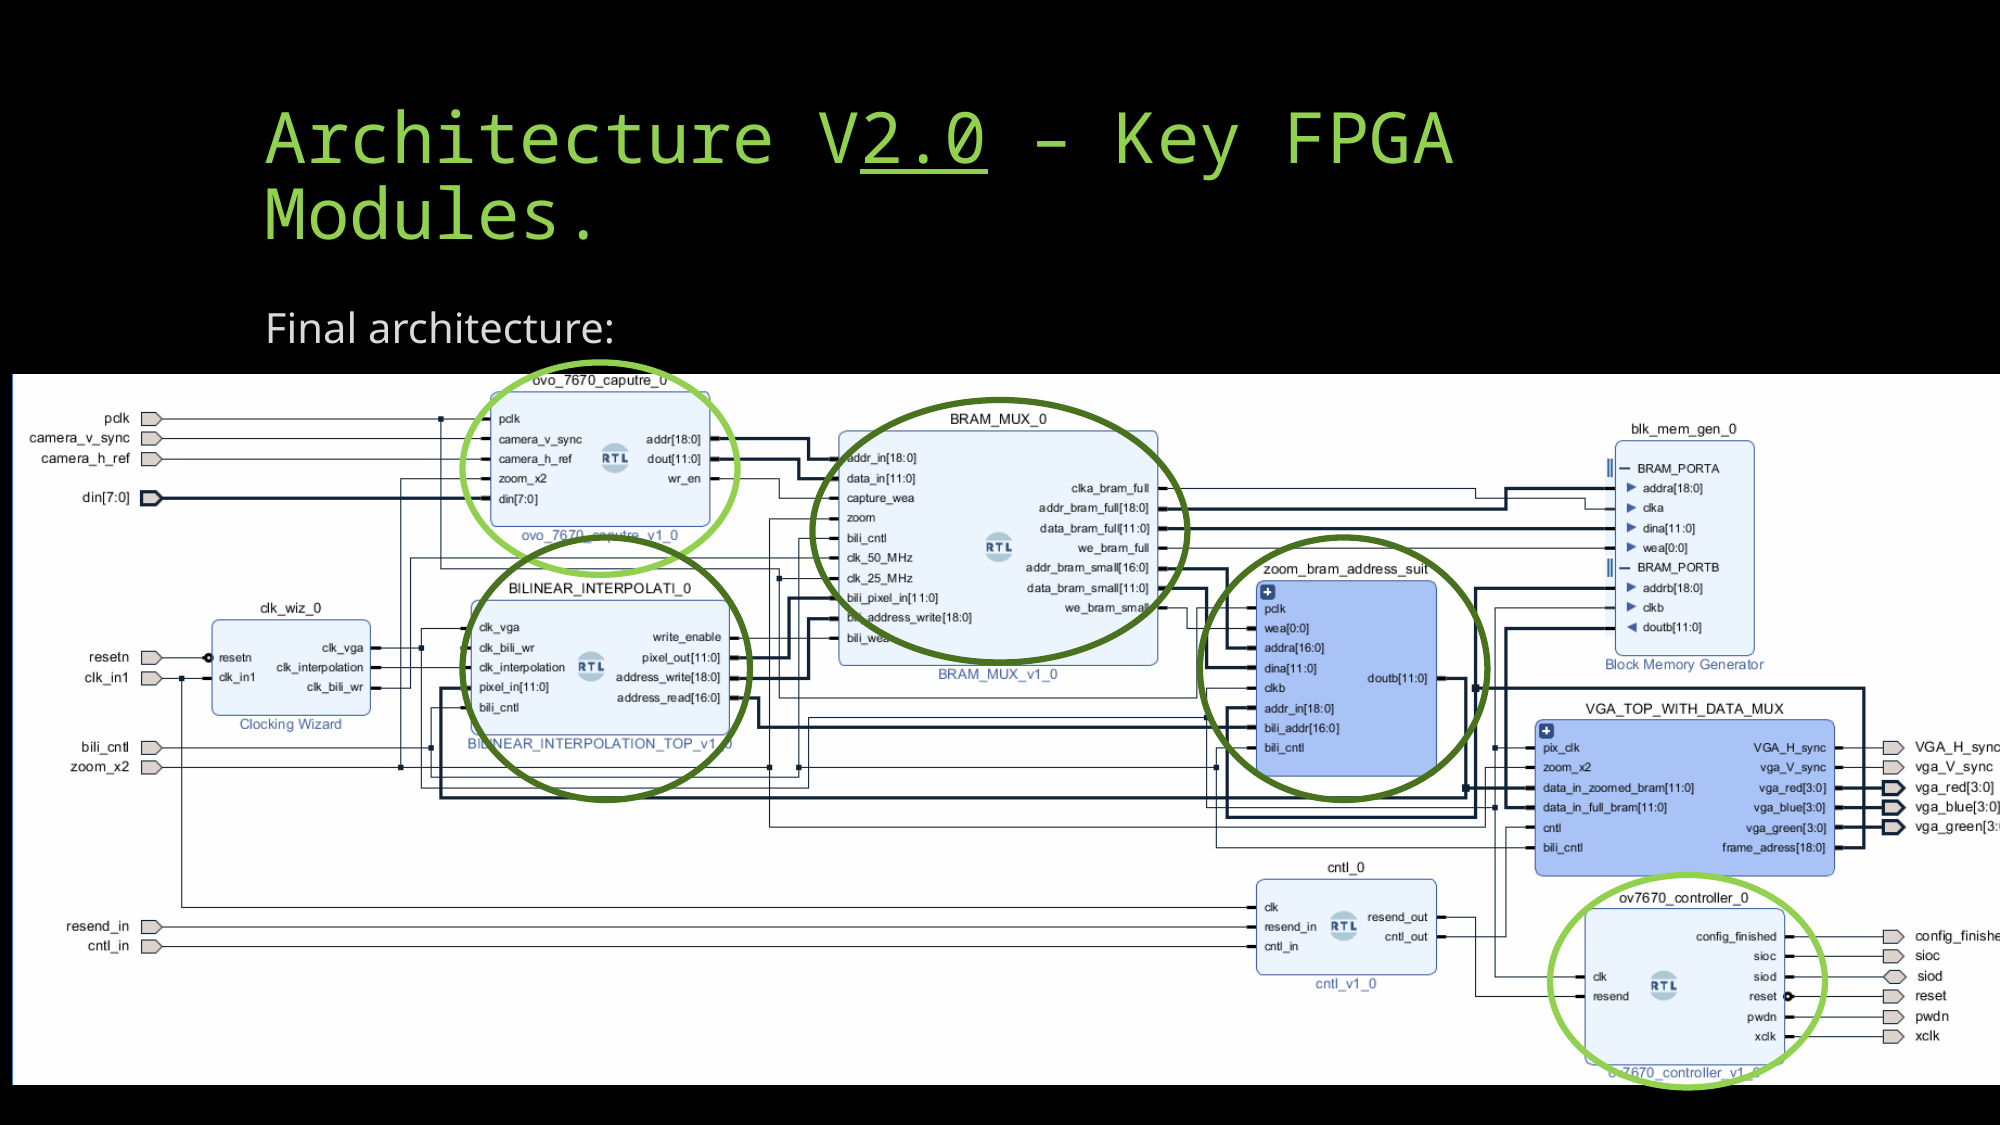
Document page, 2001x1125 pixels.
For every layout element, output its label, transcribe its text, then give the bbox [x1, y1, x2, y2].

picture [12, 374, 2000, 1085]
text_box [1652, 1085, 1723, 1089]
title Architecture V2.0 – Key FPGA Modules. [249, 75, 1813, 263]
text_box [534, 361, 666, 374]
list Final architecture: [249, 299, 1750, 374]
